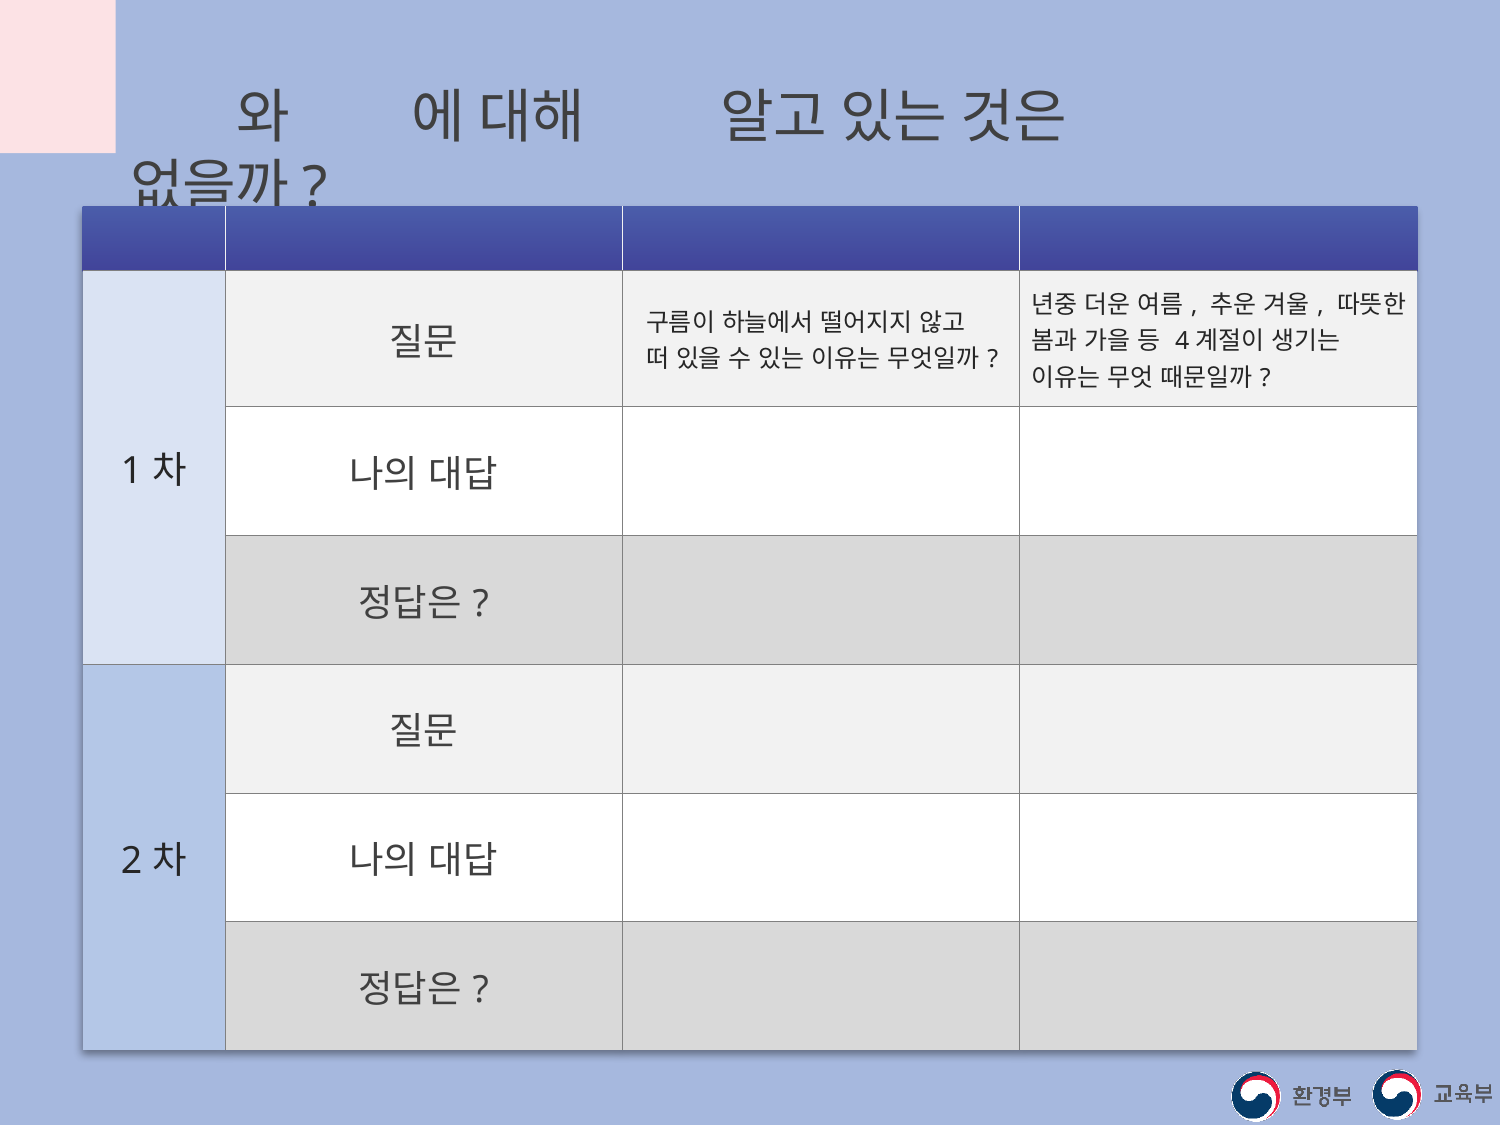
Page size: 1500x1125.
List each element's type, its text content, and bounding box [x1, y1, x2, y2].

table_header 날씨 [623, 206, 1019, 270]
table_cell [1020, 536, 1417, 664]
table_cell 정답은? [226, 536, 622, 664]
table_cell 정답은? [226, 922, 622, 1050]
table_cell [623, 536, 1019, 664]
table_cell 질문 [226, 271, 622, 406]
table_cell [623, 665, 1019, 793]
table_cell [623, 794, 1019, 921]
table_cell [1020, 407, 1417, 535]
table_cell [623, 922, 1019, 1050]
text_box 날씨와 계절에 대해 잘못 알고 있는 것은 없을까? [115, 71, 1248, 206]
table_cell [1020, 922, 1417, 1050]
table_header [83, 206, 225, 270]
table_cell [1020, 665, 1417, 793]
table_cell 2차 [83, 665, 225, 1050]
table_header 계절 [1020, 206, 1417, 270]
table_cell 나의 대답 [226, 794, 622, 921]
table_header [226, 206, 622, 270]
picture [1225, 1065, 1359, 1125]
table_cell 질문 [226, 665, 622, 793]
table_cell 1차 [83, 271, 225, 664]
table_cell [1020, 794, 1417, 921]
table_cell [623, 407, 1019, 535]
picture [1366, 1065, 1500, 1125]
table_cell 구름이 하늘에서 떨어지지 않고 떠 있을 수 있는 이유는 무엇일까? [623, 271, 1019, 406]
table_cell 년중 더운 여름, 추운 겨울, 따뜻한 봄과 가을 등 4계절이 생기는 이유는 무엇 때문일까? [1020, 271, 1417, 406]
table_cell 나의 대답 [226, 407, 622, 535]
